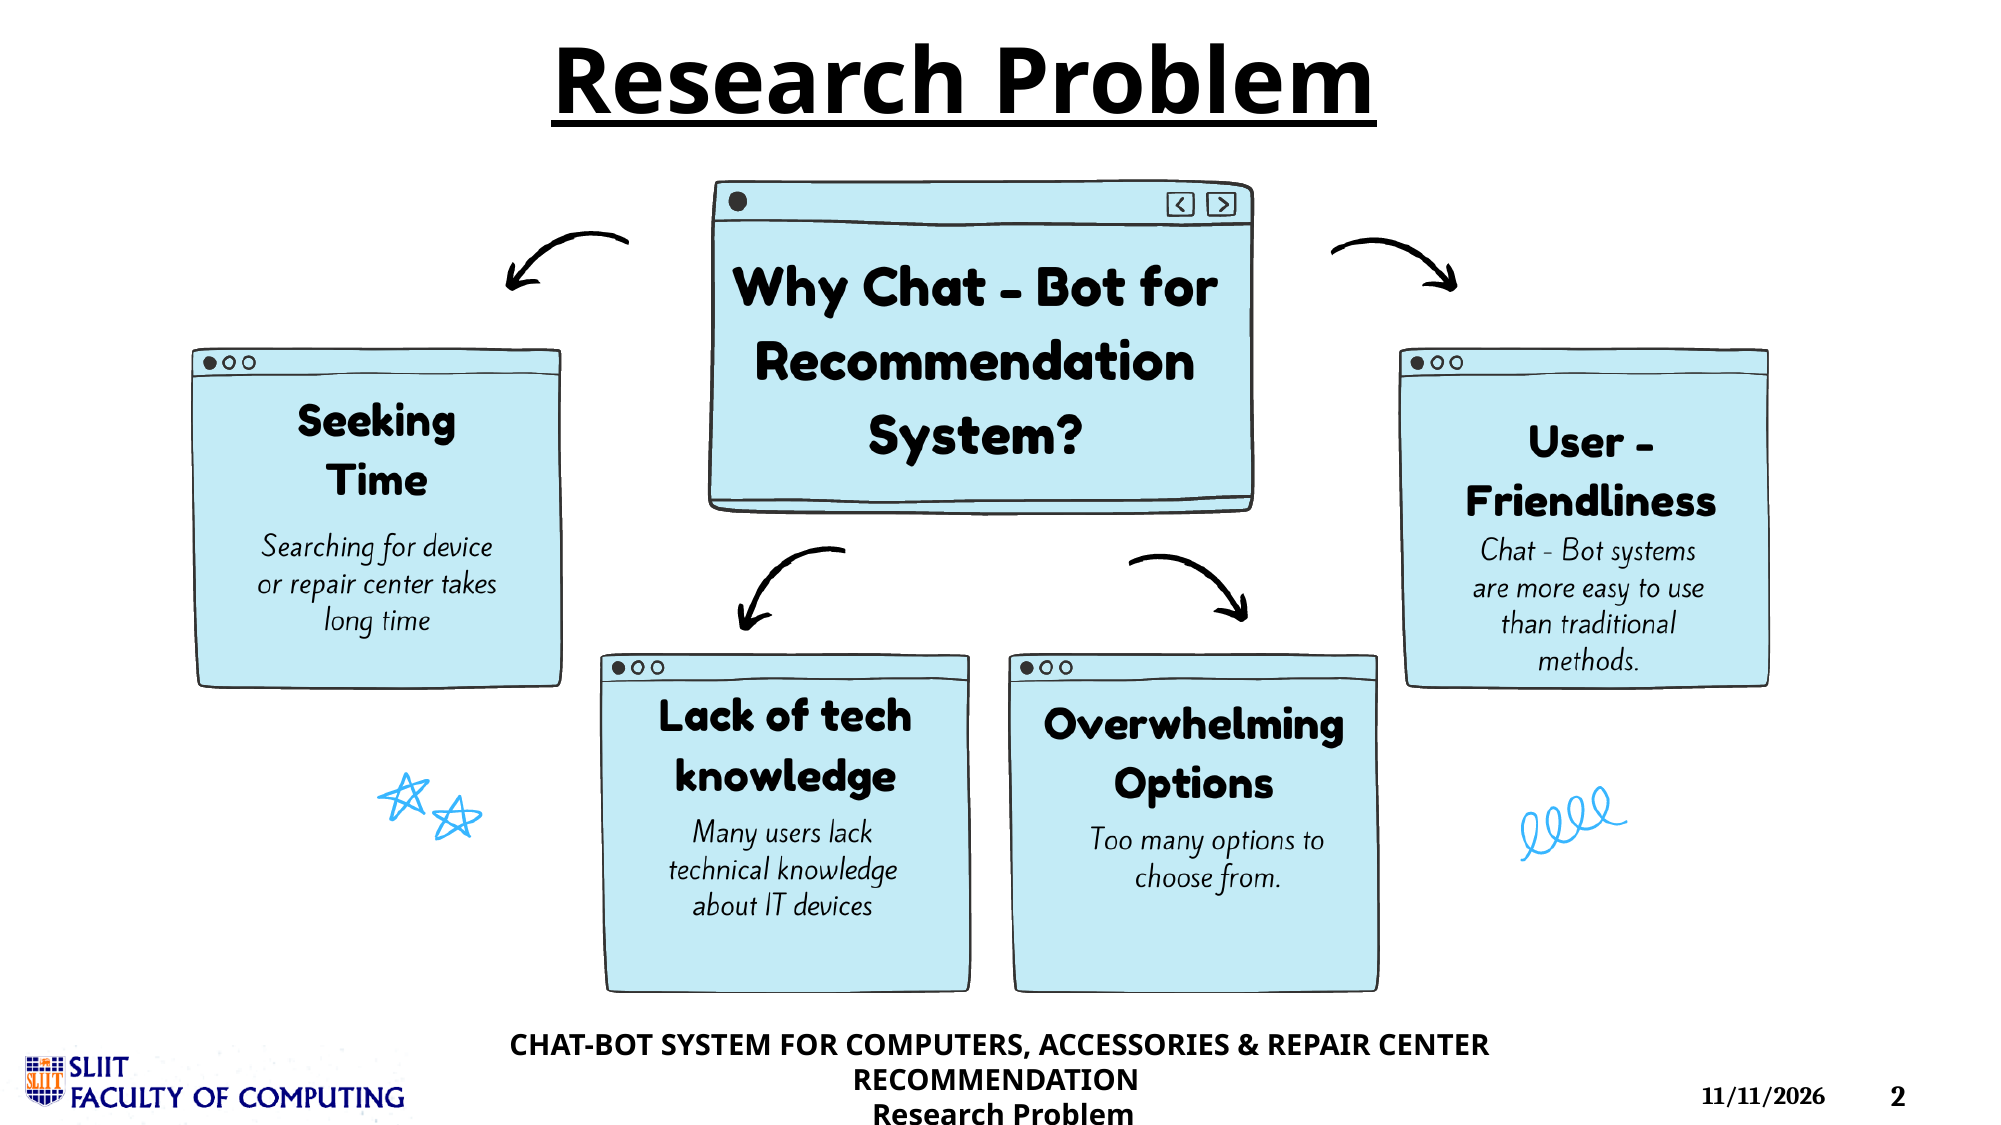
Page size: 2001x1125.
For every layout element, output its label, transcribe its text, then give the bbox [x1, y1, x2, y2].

text_box CHAT-BOT SYSTEM FOR COMPUTERS, ACCESSORIES & REPAIR CENTER RECOMMENDATION Research Problem [372, 1021, 1628, 1125]
picture [0, 1045, 372, 1125]
picture [90, 77, 1871, 993]
title Research Problem [114, 7, 1815, 77]
